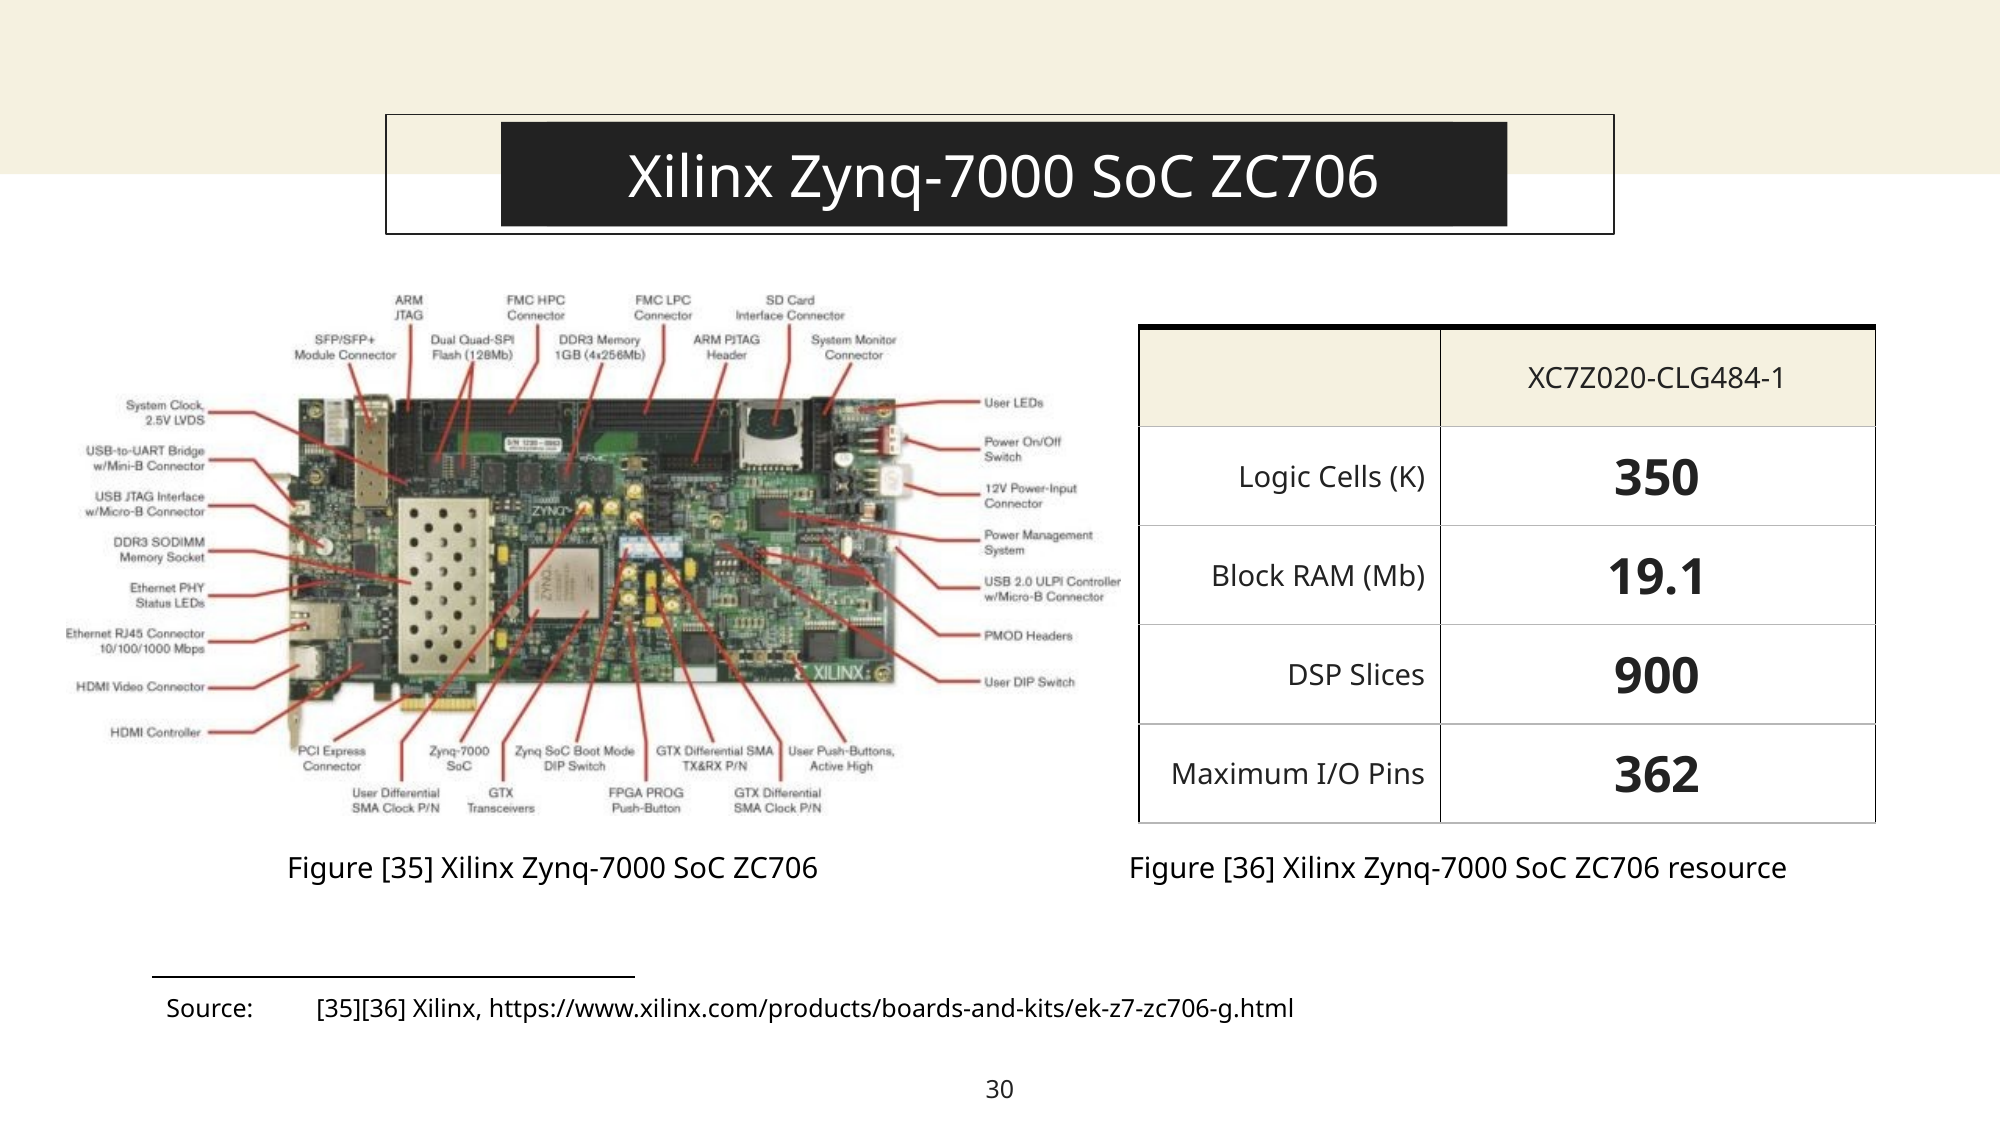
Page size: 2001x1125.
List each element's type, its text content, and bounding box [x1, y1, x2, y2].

text_box Figure [36] Xilinx Zynq-7000 SoC ZC706 resource [1113, 841, 1876, 892]
text_box Source: [35][36] Xilinx, https://www.xilinx.com/products/boards-and-kits/ek-z7-zc706-g.html [151, 985, 1846, 1030]
table_cell 900 [1441, 625, 1875, 723]
table_header [1140, 330, 1440, 426]
table_cell DSP Slices [1140, 625, 1440, 723]
picture [65, 293, 1122, 817]
slide_number 30 [954, 1058, 1045, 1125]
table_cell Logic Cells (K) [1140, 427, 1440, 525]
table_header XC7Z020-CLG484-1 [1441, 330, 1875, 426]
table_cell Block RAM (Mb) [1140, 526, 1440, 624]
text_box Figure [35] Xilinx Zynq-7000 SoC ZC706 [272, 841, 955, 892]
table_cell 362 [1441, 725, 1875, 822]
table_cell 350 [1441, 427, 1875, 525]
title Xilinx Zynq-7000 SoC ZC706 [501, 121, 1508, 227]
table_cell Maximum I/O Pins [1140, 725, 1440, 822]
table_cell 19.1 [1441, 526, 1875, 624]
